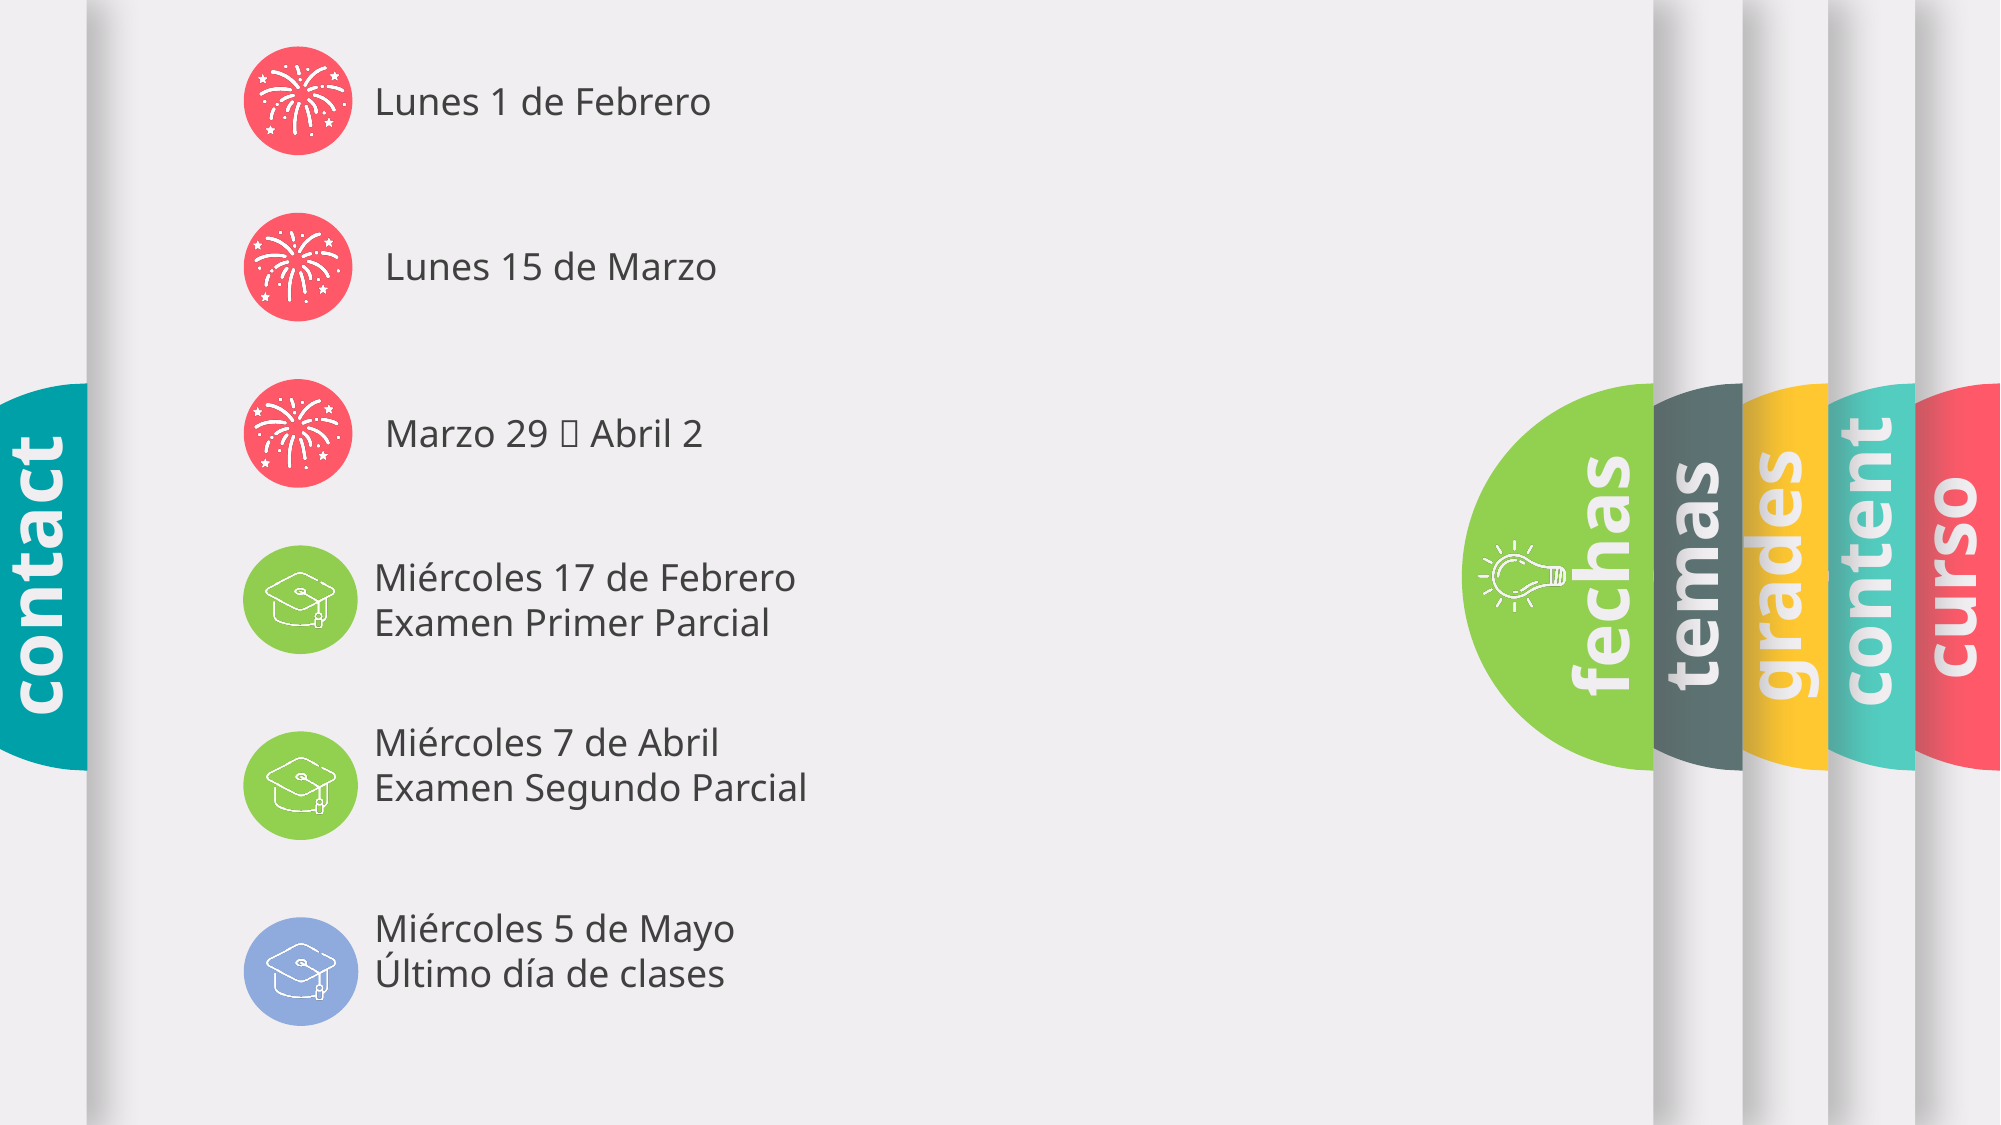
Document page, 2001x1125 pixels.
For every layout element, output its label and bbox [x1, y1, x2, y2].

text_box [243, 545, 830, 655]
text_box [243, 46, 754, 156]
text_box [243, 711, 831, 840]
text_box [1829, 0, 1916, 1125]
text_box [1654, 0, 1743, 1125]
text_box [243, 897, 831, 1026]
text_box [1916, 0, 2000, 1125]
text_box [88, 0, 1654, 1125]
text_box [0, 0, 88, 1125]
text_box [1743, 0, 1829, 1125]
text_box [243, 379, 764, 488]
text_box [243, 212, 764, 322]
